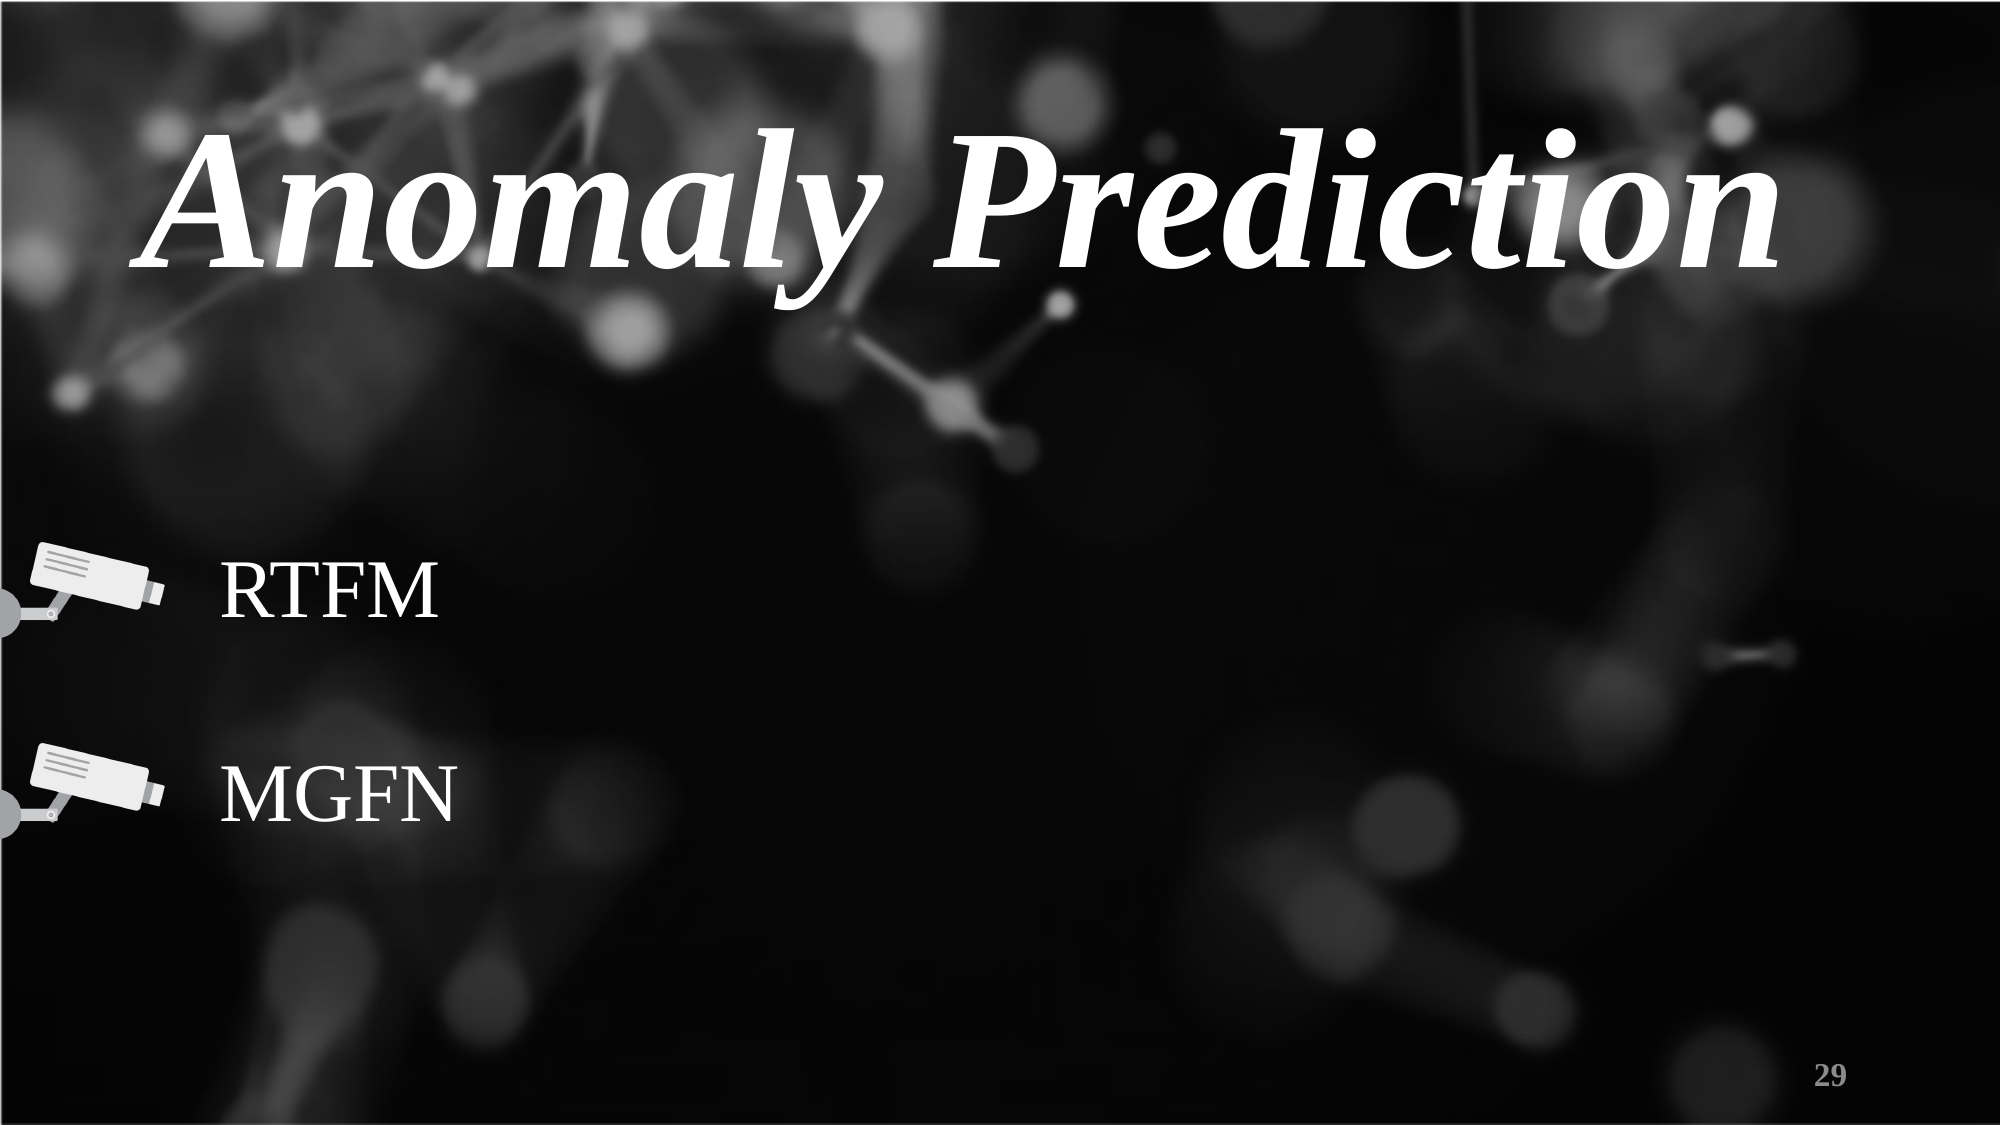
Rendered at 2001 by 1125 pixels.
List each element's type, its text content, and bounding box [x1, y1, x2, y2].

text_box RTFM [204, 527, 437, 642]
picture [437, 0, 1563, 1125]
picture [0, 499, 172, 681]
text_box MGFN [204, 730, 437, 846]
text_box Anomaly Prediction [101, 60, 437, 315]
text_box Anomaly Prediction [1563, 60, 1827, 315]
picture [0, 700, 172, 882]
slide_number 29 [1563, 1042, 1863, 1103]
